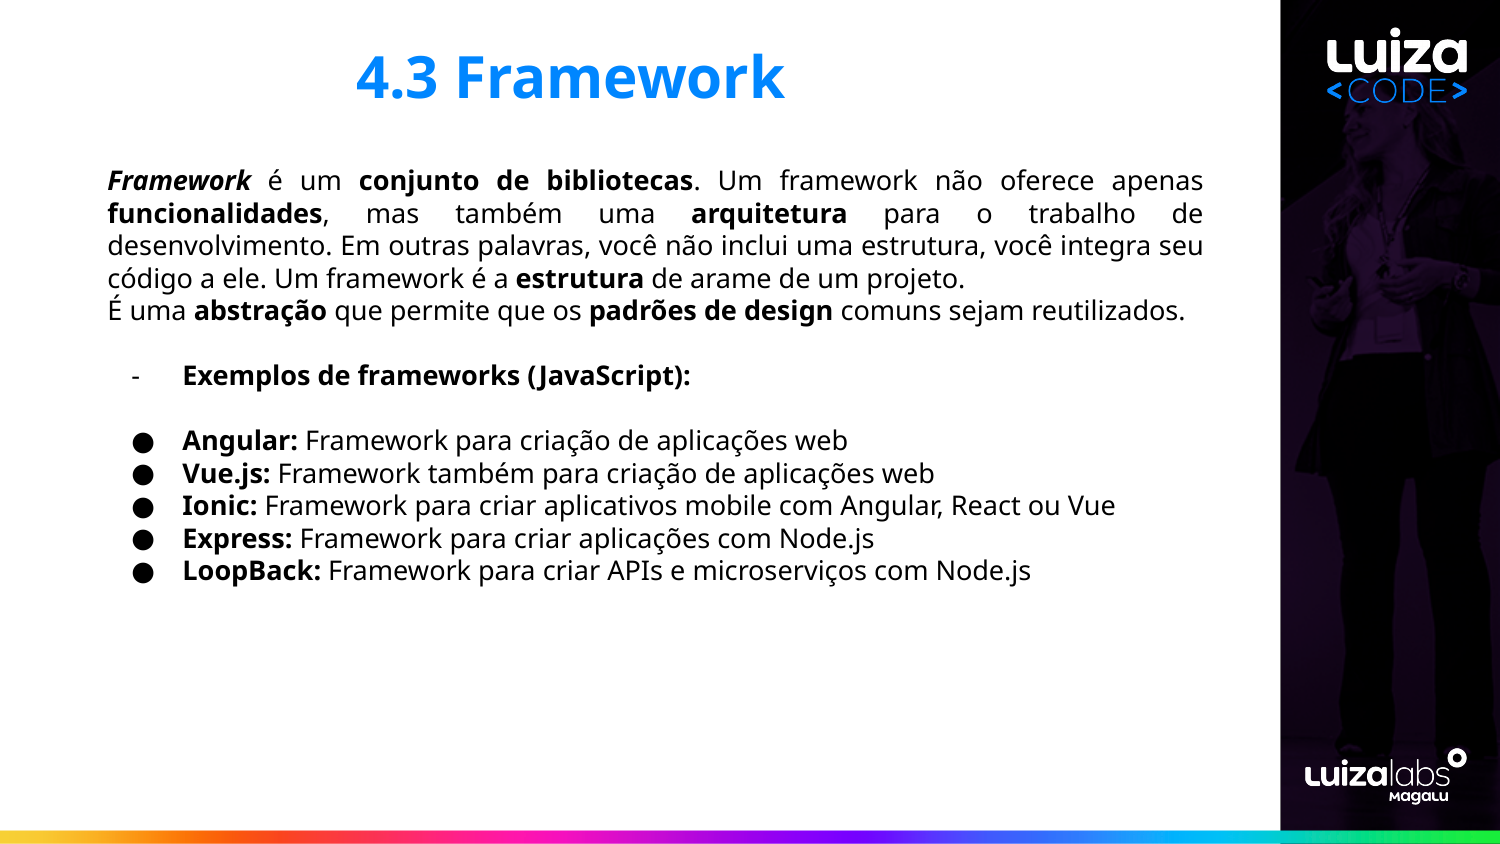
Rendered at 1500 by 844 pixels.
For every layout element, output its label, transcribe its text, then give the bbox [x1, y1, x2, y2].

list 4.3 Framework [215, 14, 926, 116]
picture [0, 830, 1156, 844]
picture [1233, 0, 1500, 844]
text_box Framework é um conjunto de bibliotecas. Um framework não oferece apenas funcionalidades, mas também uma arquitetura para o trabalho de desenvolvimento. Em outras palavras, você não inclui uma estrutura, você integra seu código a ele. Um framework é a estrutura de arame de um projeto. É uma abstração que permite que os padrões de design comuns sejam reutilizados. Exemplos de frameworks (JavaScript): Angular: Framework para criação de aplicações web Vue.js: Framework também para criação de aplicações web Ionic: Framework para criar aplicativos mobile com Angular, React ou Vue Express: Framework para criar aplicações com Node.js LoopBack: Framework para criar APIs e microserviços com Node.js [92, 148, 1219, 701]
